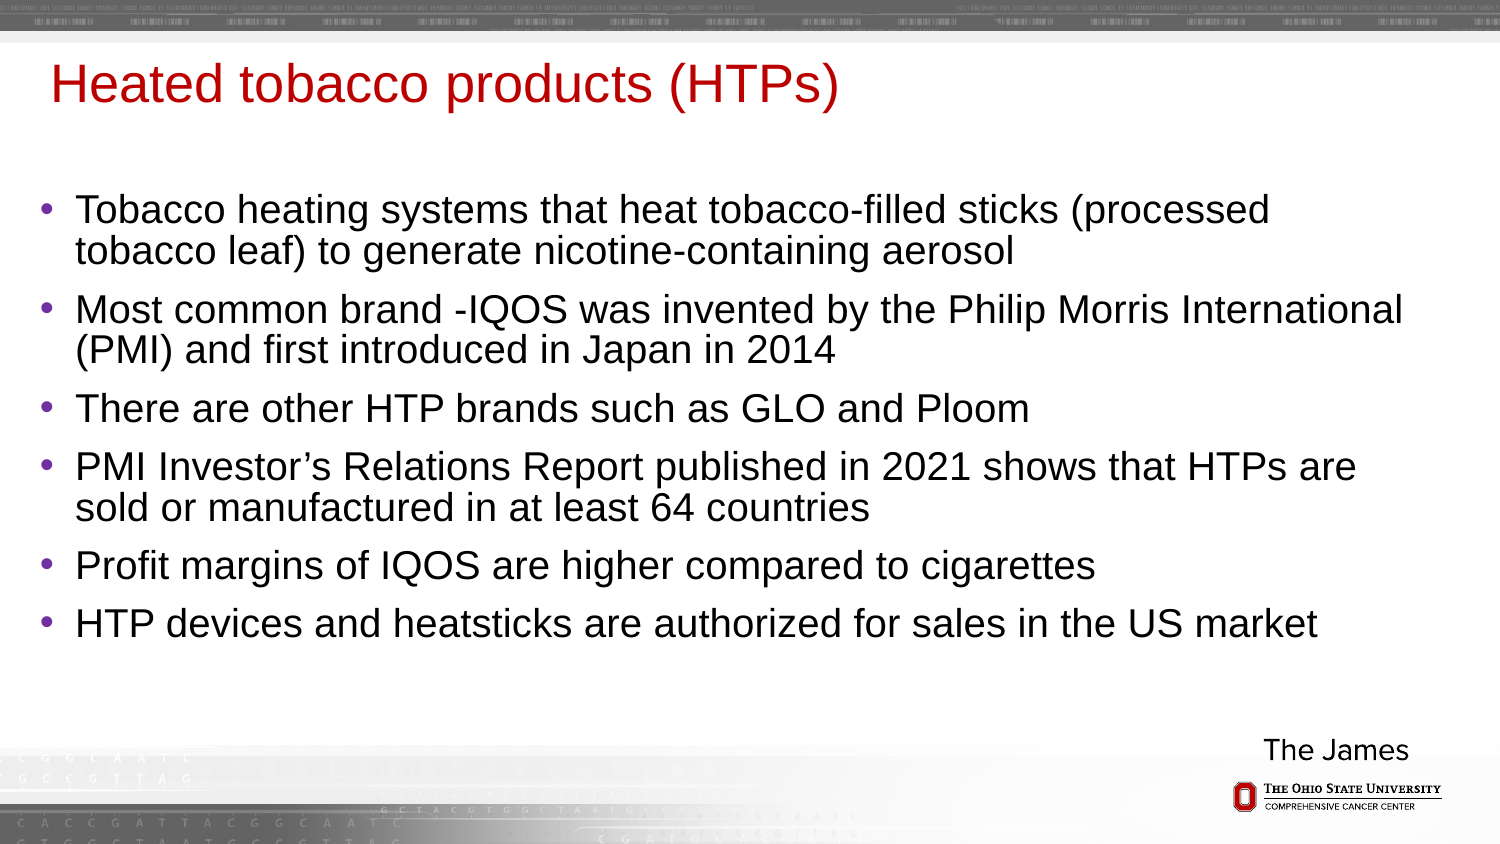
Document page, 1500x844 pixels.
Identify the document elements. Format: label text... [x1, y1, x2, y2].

picture [0, 739, 1500, 844]
picture [0, 0, 1500, 47]
title Heated tobacco products (HTPs) [38, 52, 1443, 174]
text_box Tobacco heating systems that heat tobacco-filled sticks (processed tobacco leaf) to generate nicotine-containing aerosol Most common brand -IQOS was invented by the Philip Morris International (PMI) and first introduced in Japan in 2014 There are other HTP brands such as GLO and Ploom PMI Investor’s Relations Report published in 2021 shows that HTPs are sold or manufactured in at least 64 countries Profit margins of IQOS are higher compared to cigarettes HTP devices and heatsticks are authorized for sales in the US market [25, 183, 1427, 661]
